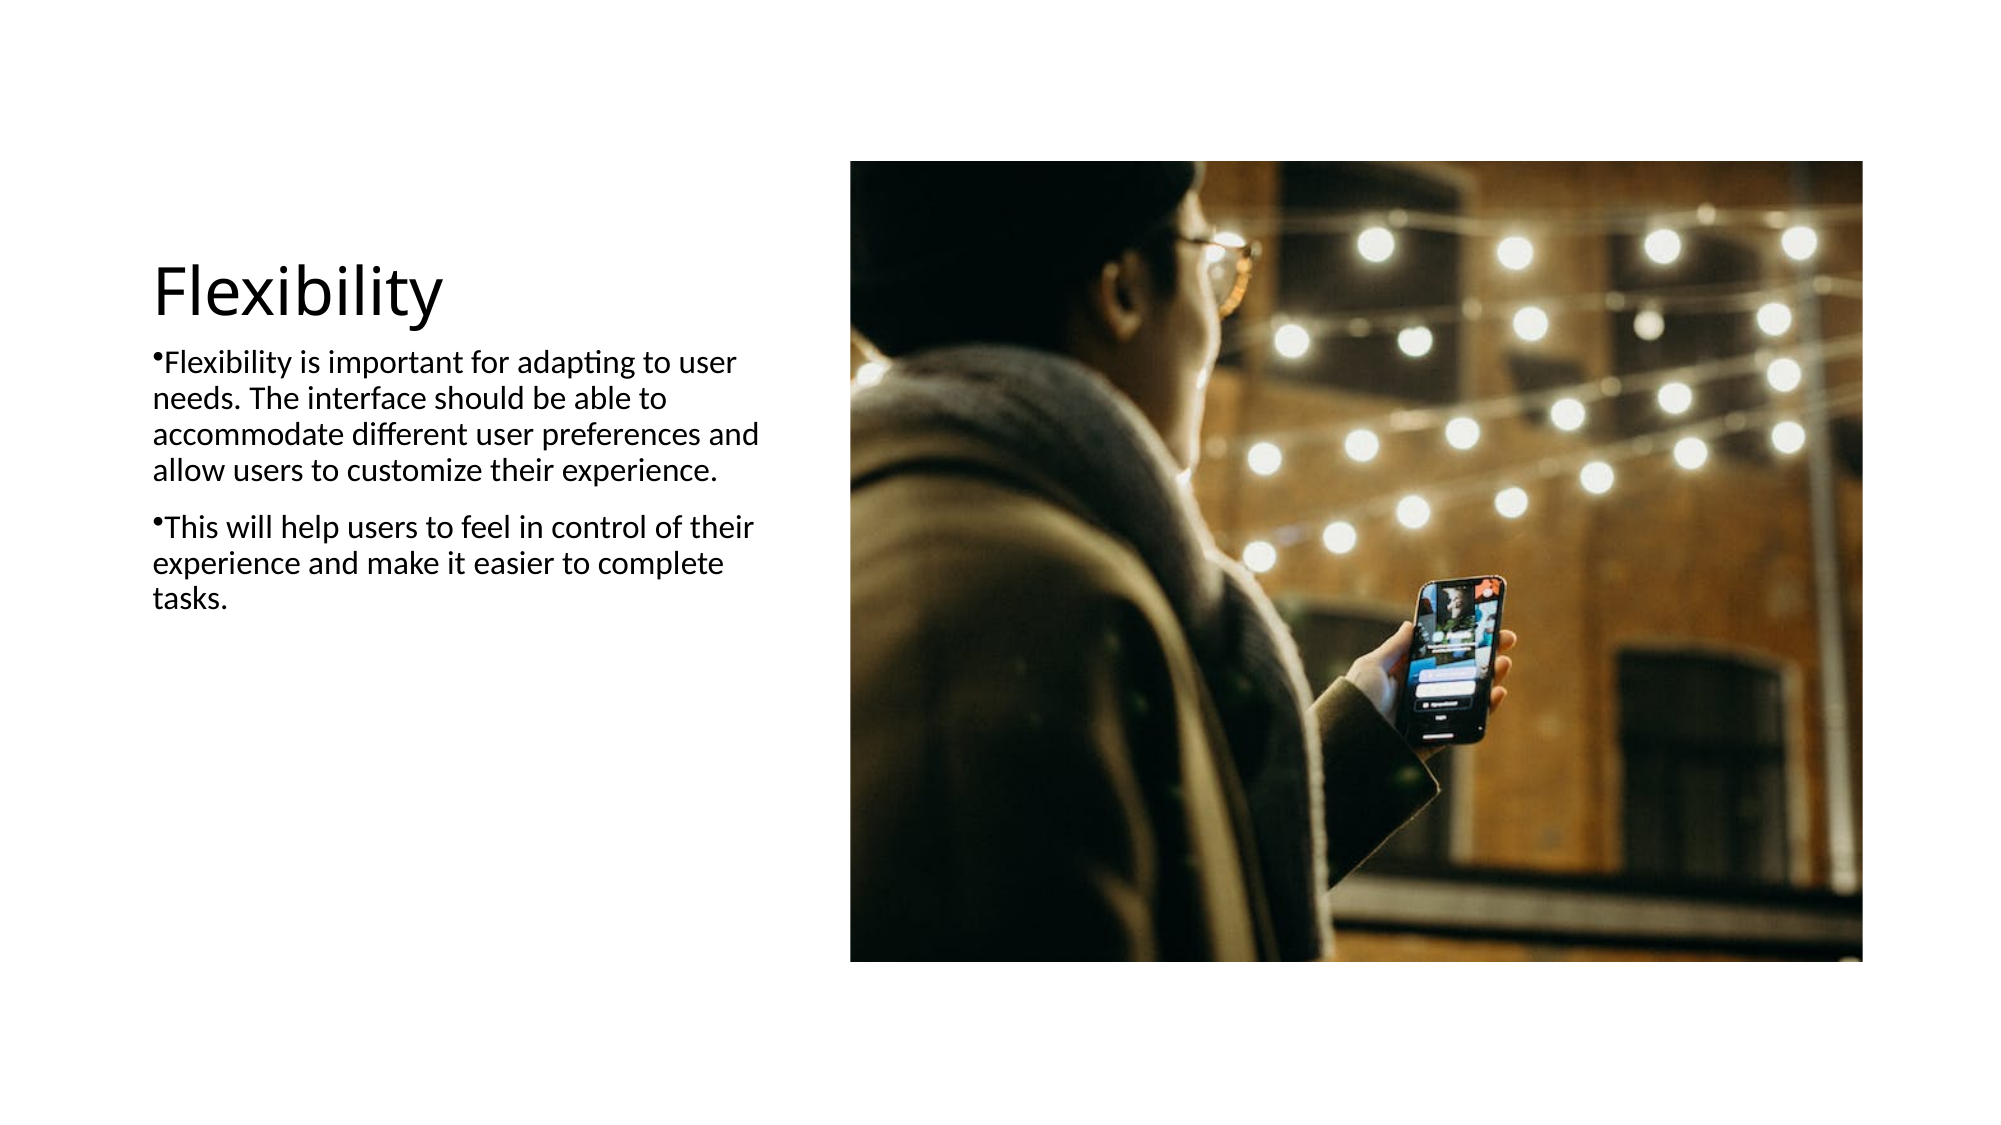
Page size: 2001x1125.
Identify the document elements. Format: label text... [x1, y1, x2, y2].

picture [850, 161, 1863, 962]
title Flexibility [137, 75, 783, 337]
list Flexibility is important for adapting to user needs. The interface should be able to accommodate different user preferences and allow users to customize their experience. This will help users to feel in control of their experience and make it easier to complete tasks. [137, 337, 783, 963]
